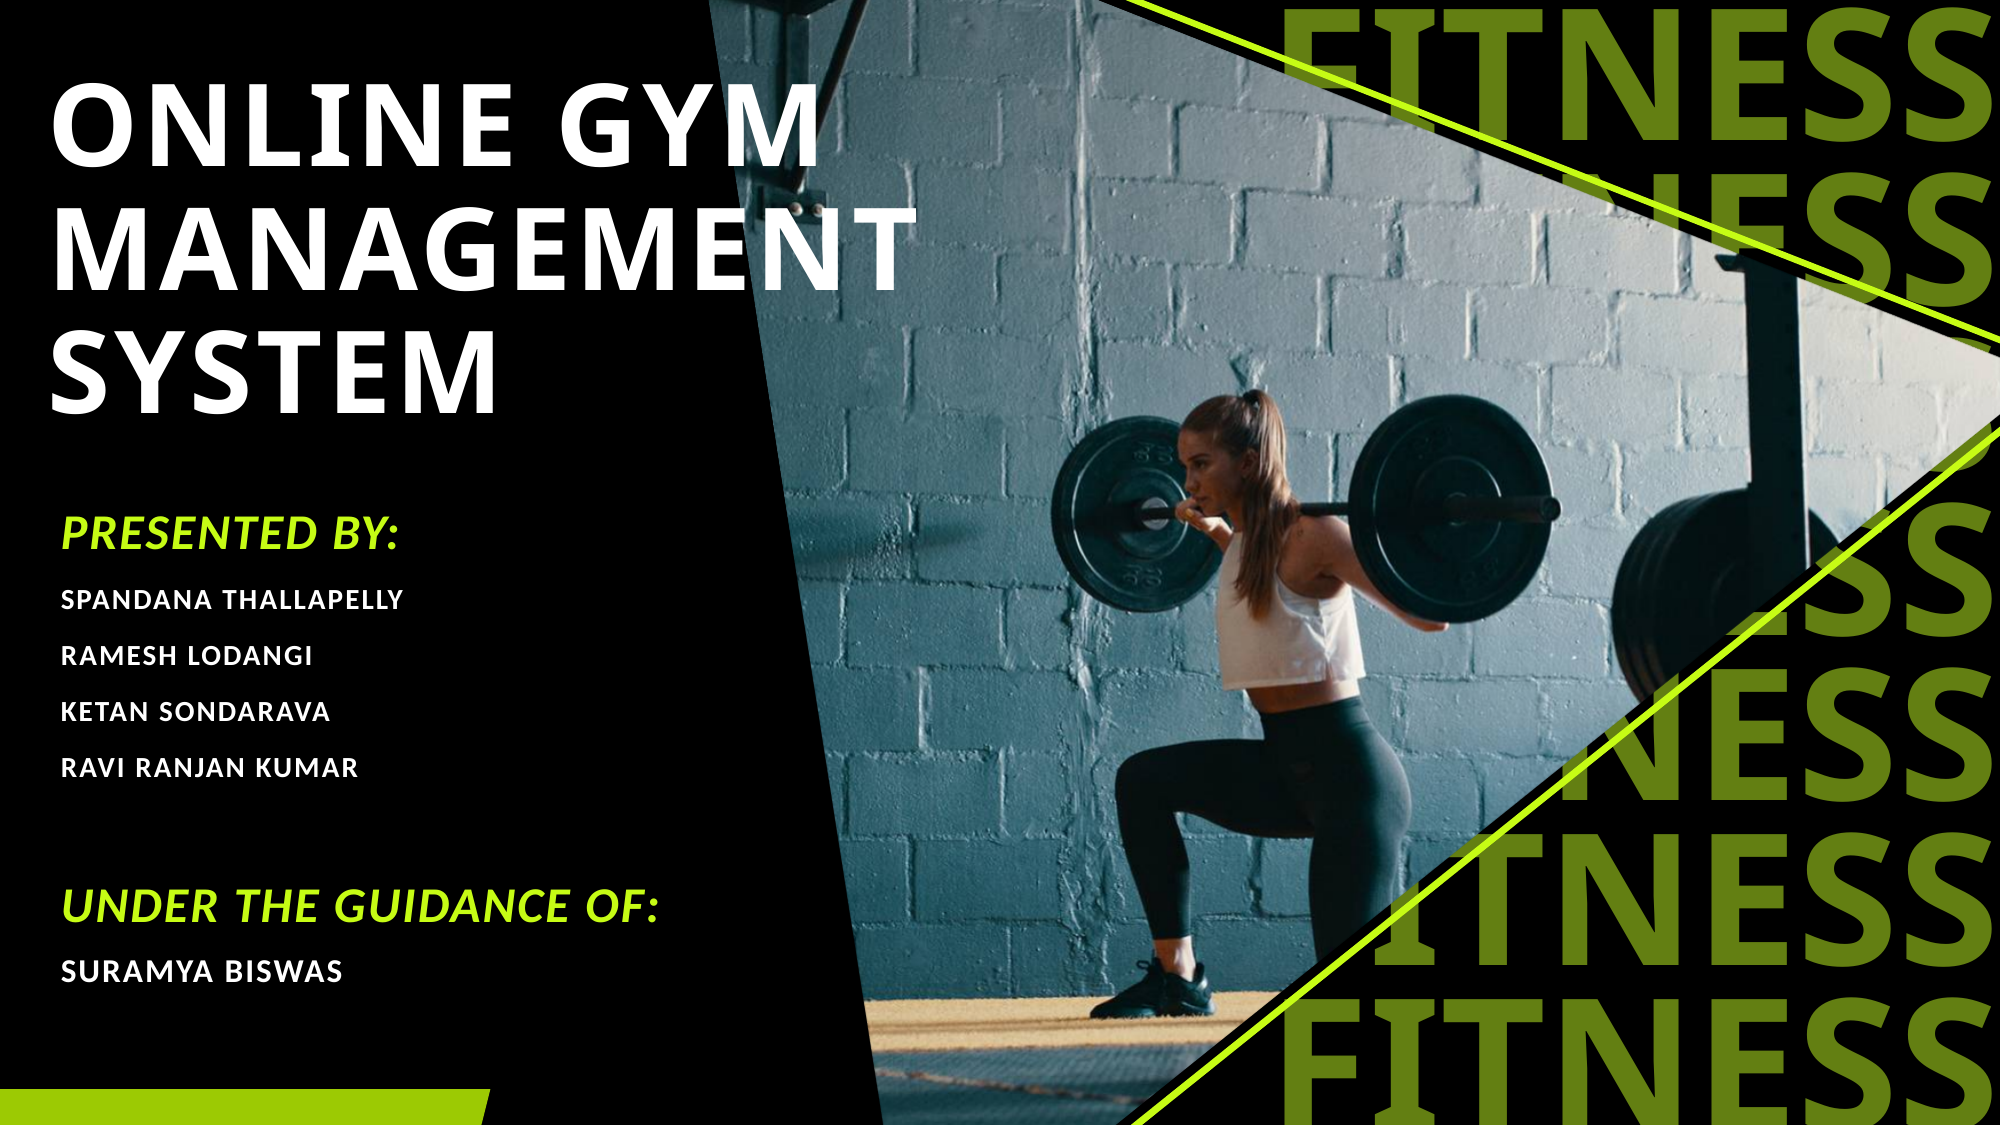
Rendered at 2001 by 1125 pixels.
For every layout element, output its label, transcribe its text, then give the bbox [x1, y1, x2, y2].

title Online gym management system [47, 67, 708, 518]
subtitle Presented By: Spandana Thallapelly Ramesh lodangi Ketan sondarava Ravi Ranjan kumar Under the guidance of: Suramya biswas [60, 492, 708, 746]
picture [708, 0, 2000, 1125]
